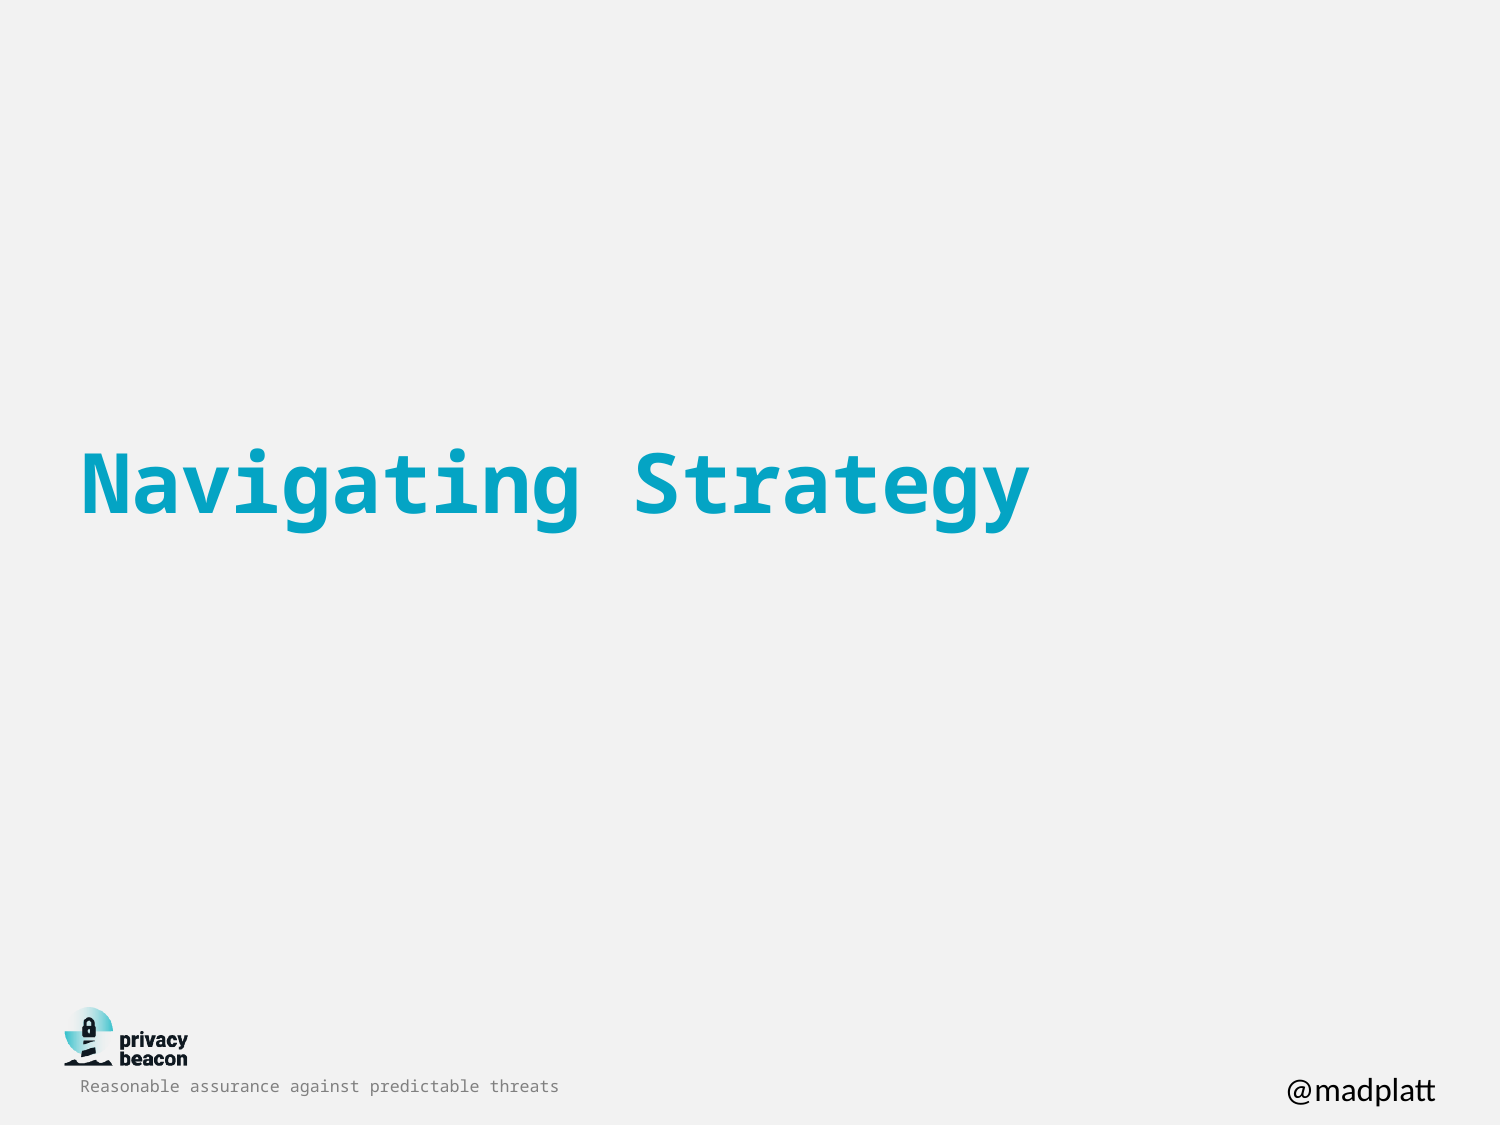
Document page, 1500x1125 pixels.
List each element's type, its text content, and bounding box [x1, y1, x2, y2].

title Navigating Strategy [66, 397, 1342, 563]
footer Reasonable assurance against predictable threats [64, 1046, 597, 1125]
text_box @madplatt [1269, 1049, 1477, 1125]
picture [64, 1006, 188, 1067]
